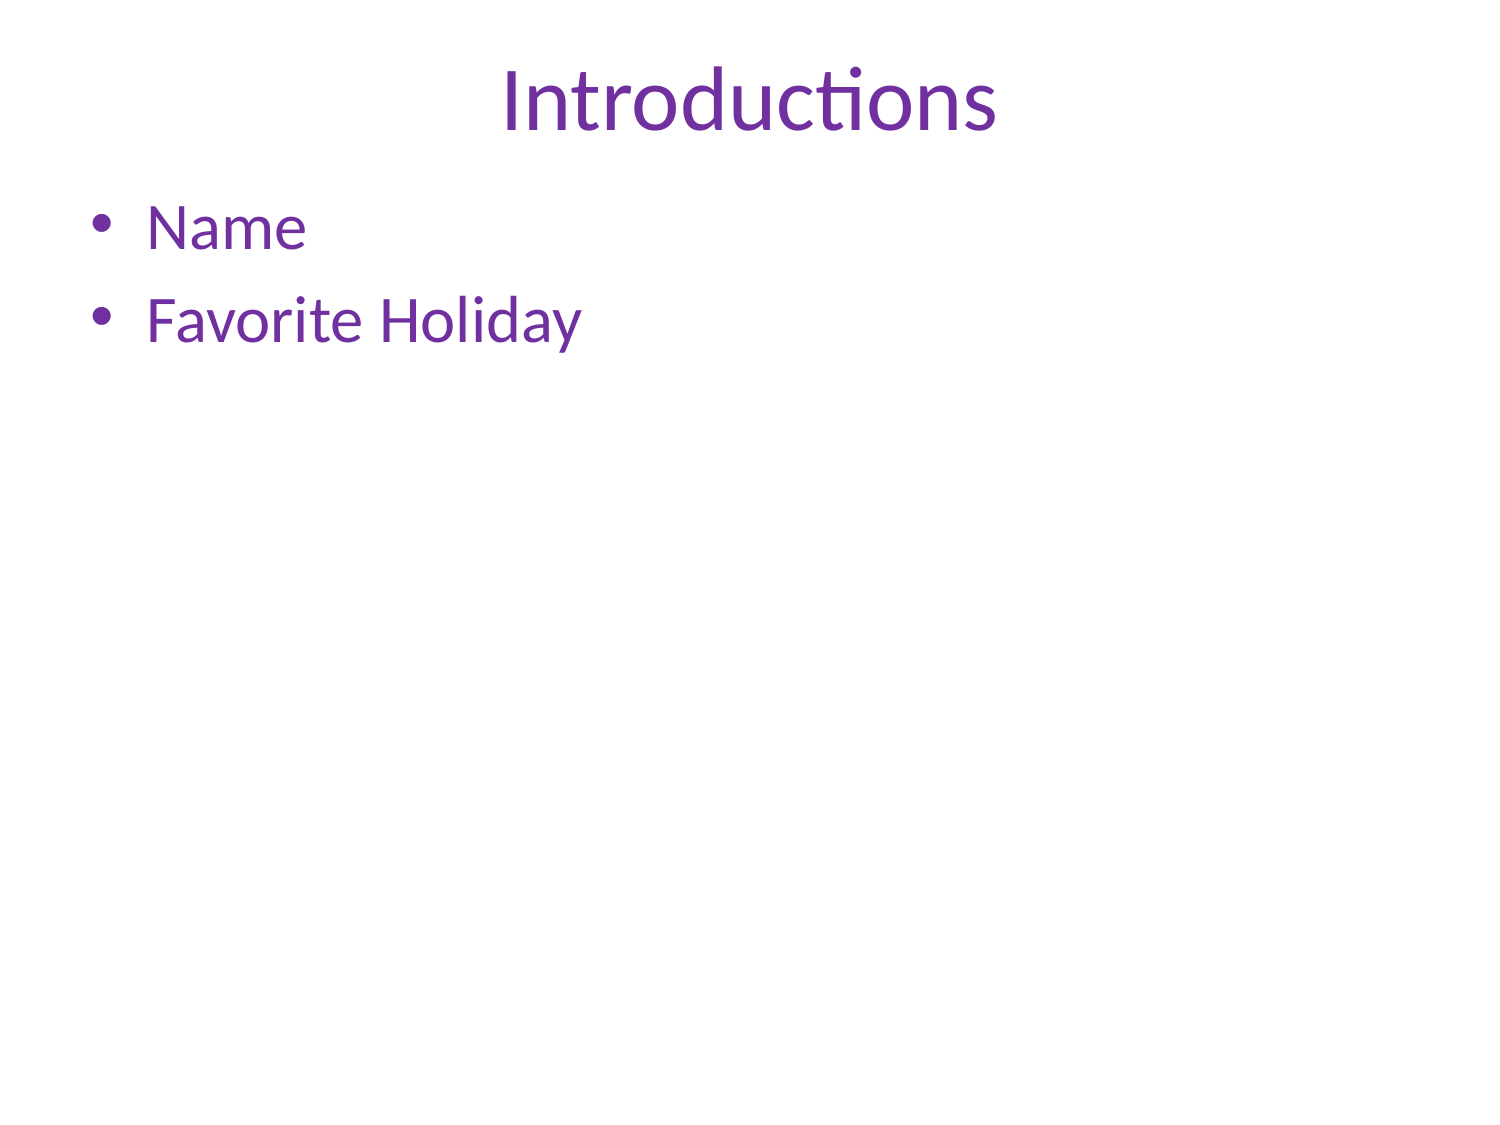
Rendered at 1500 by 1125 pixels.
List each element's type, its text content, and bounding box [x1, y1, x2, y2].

list Name Favorite Holiday [75, 174, 1425, 918]
title Introductions [75, 0, 1425, 174]
